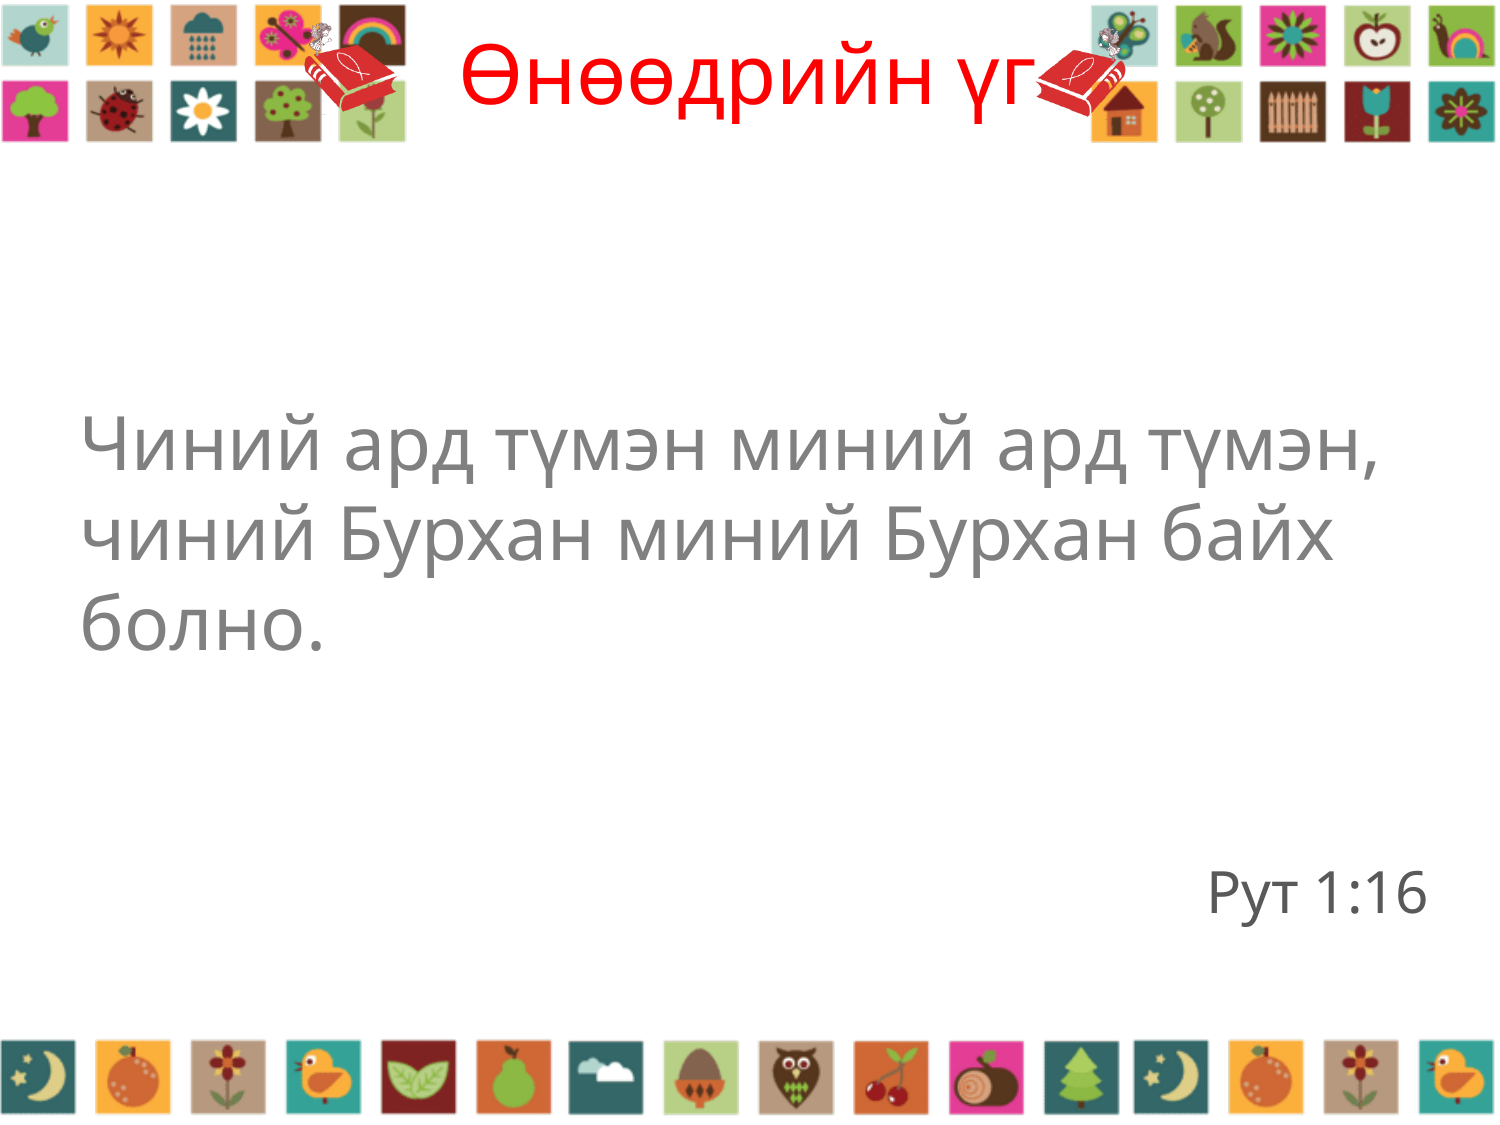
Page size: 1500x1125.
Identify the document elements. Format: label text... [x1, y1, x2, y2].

text_box Өнөөдрийн үг [425, 13, 1077, 129]
picture [1003, 3, 1500, 150]
text_box Рут 1:16 [812, 848, 1444, 933]
text_box Чиний ард түмэн миний ард түмэн, чиний Бурхан миний Бурхан байх болно. [64, 387, 1412, 673]
picture [0, 3, 430, 150]
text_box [0, 1028, 1500, 1118]
